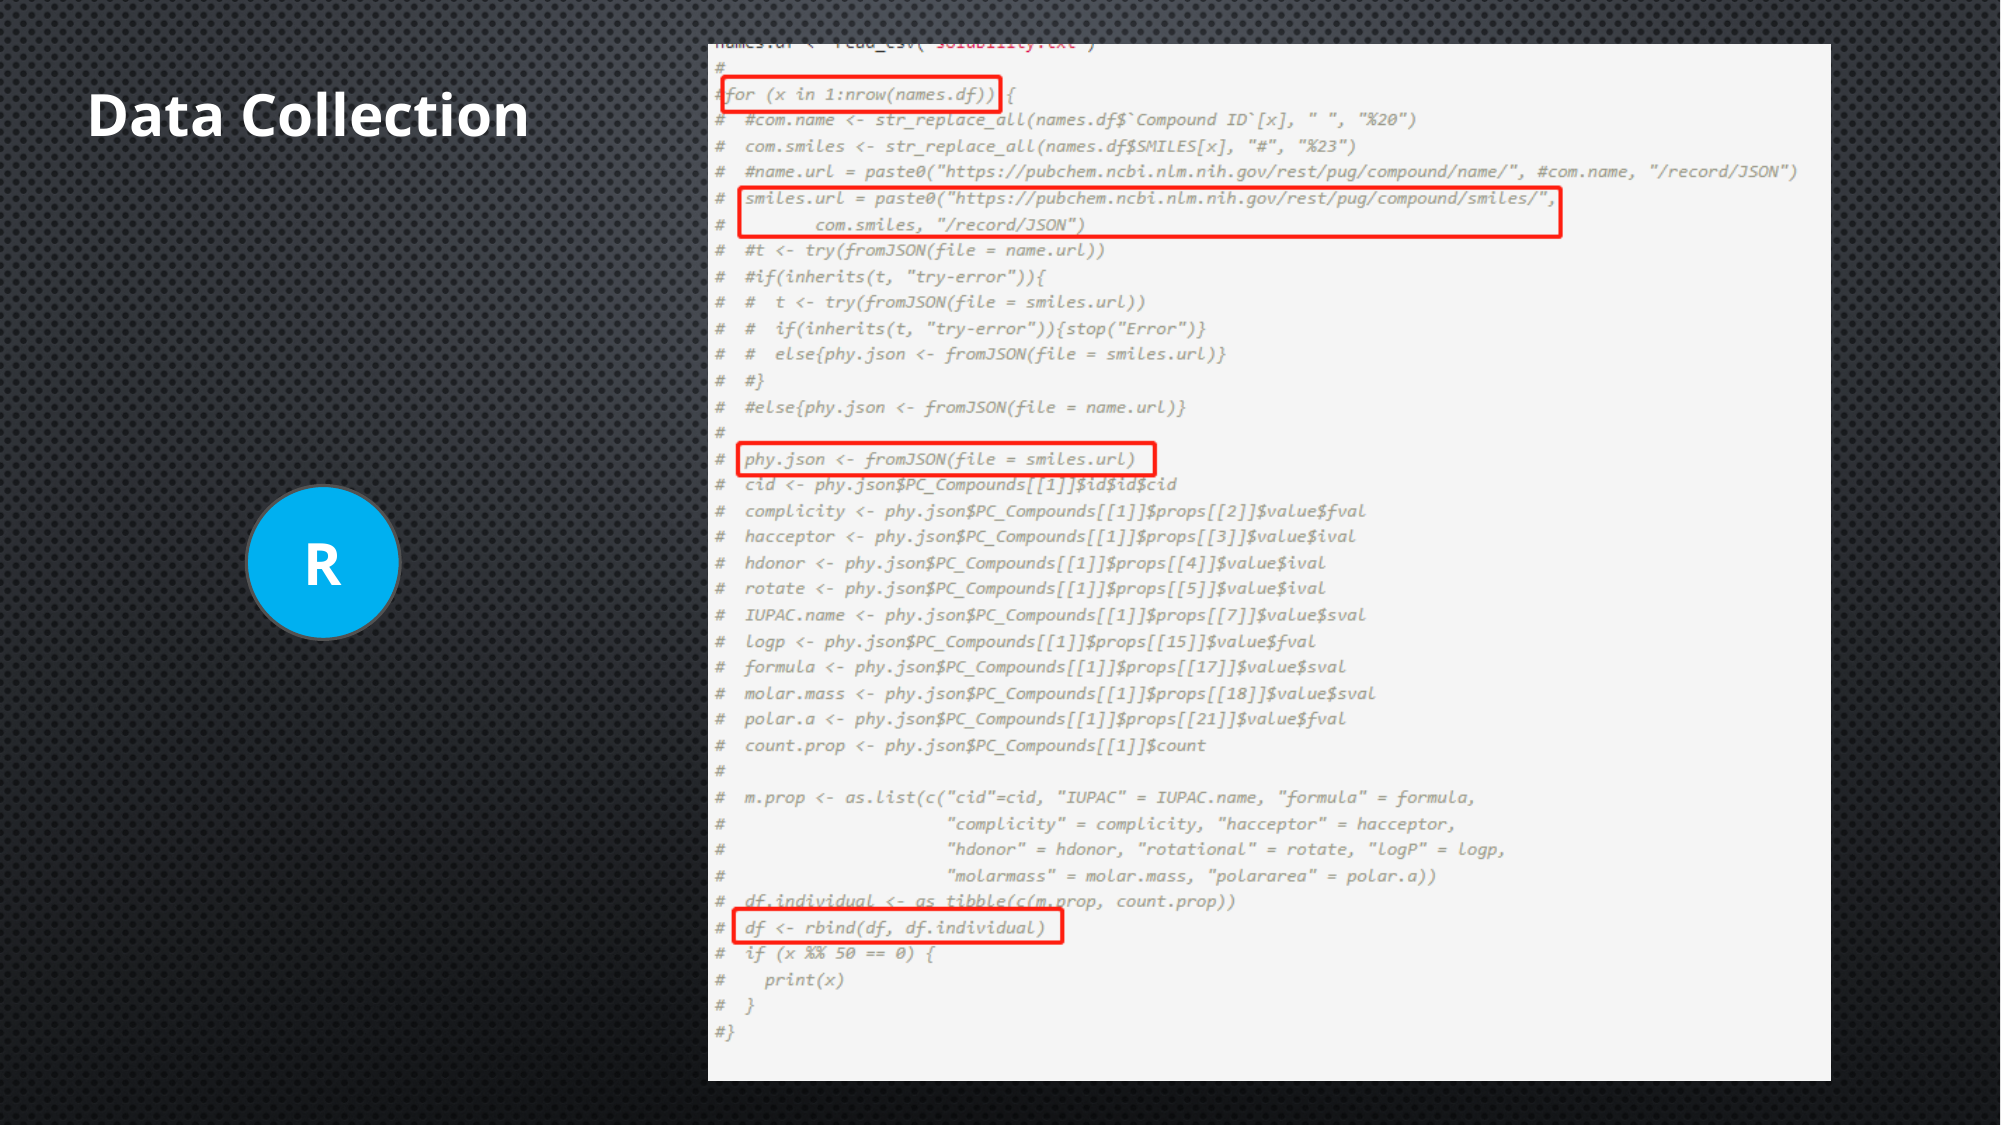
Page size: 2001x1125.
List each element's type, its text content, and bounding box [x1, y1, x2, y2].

text_box R [244, 483, 402, 641]
text_box Data Collection [71, 70, 575, 156]
picture [708, 43, 1831, 1081]
